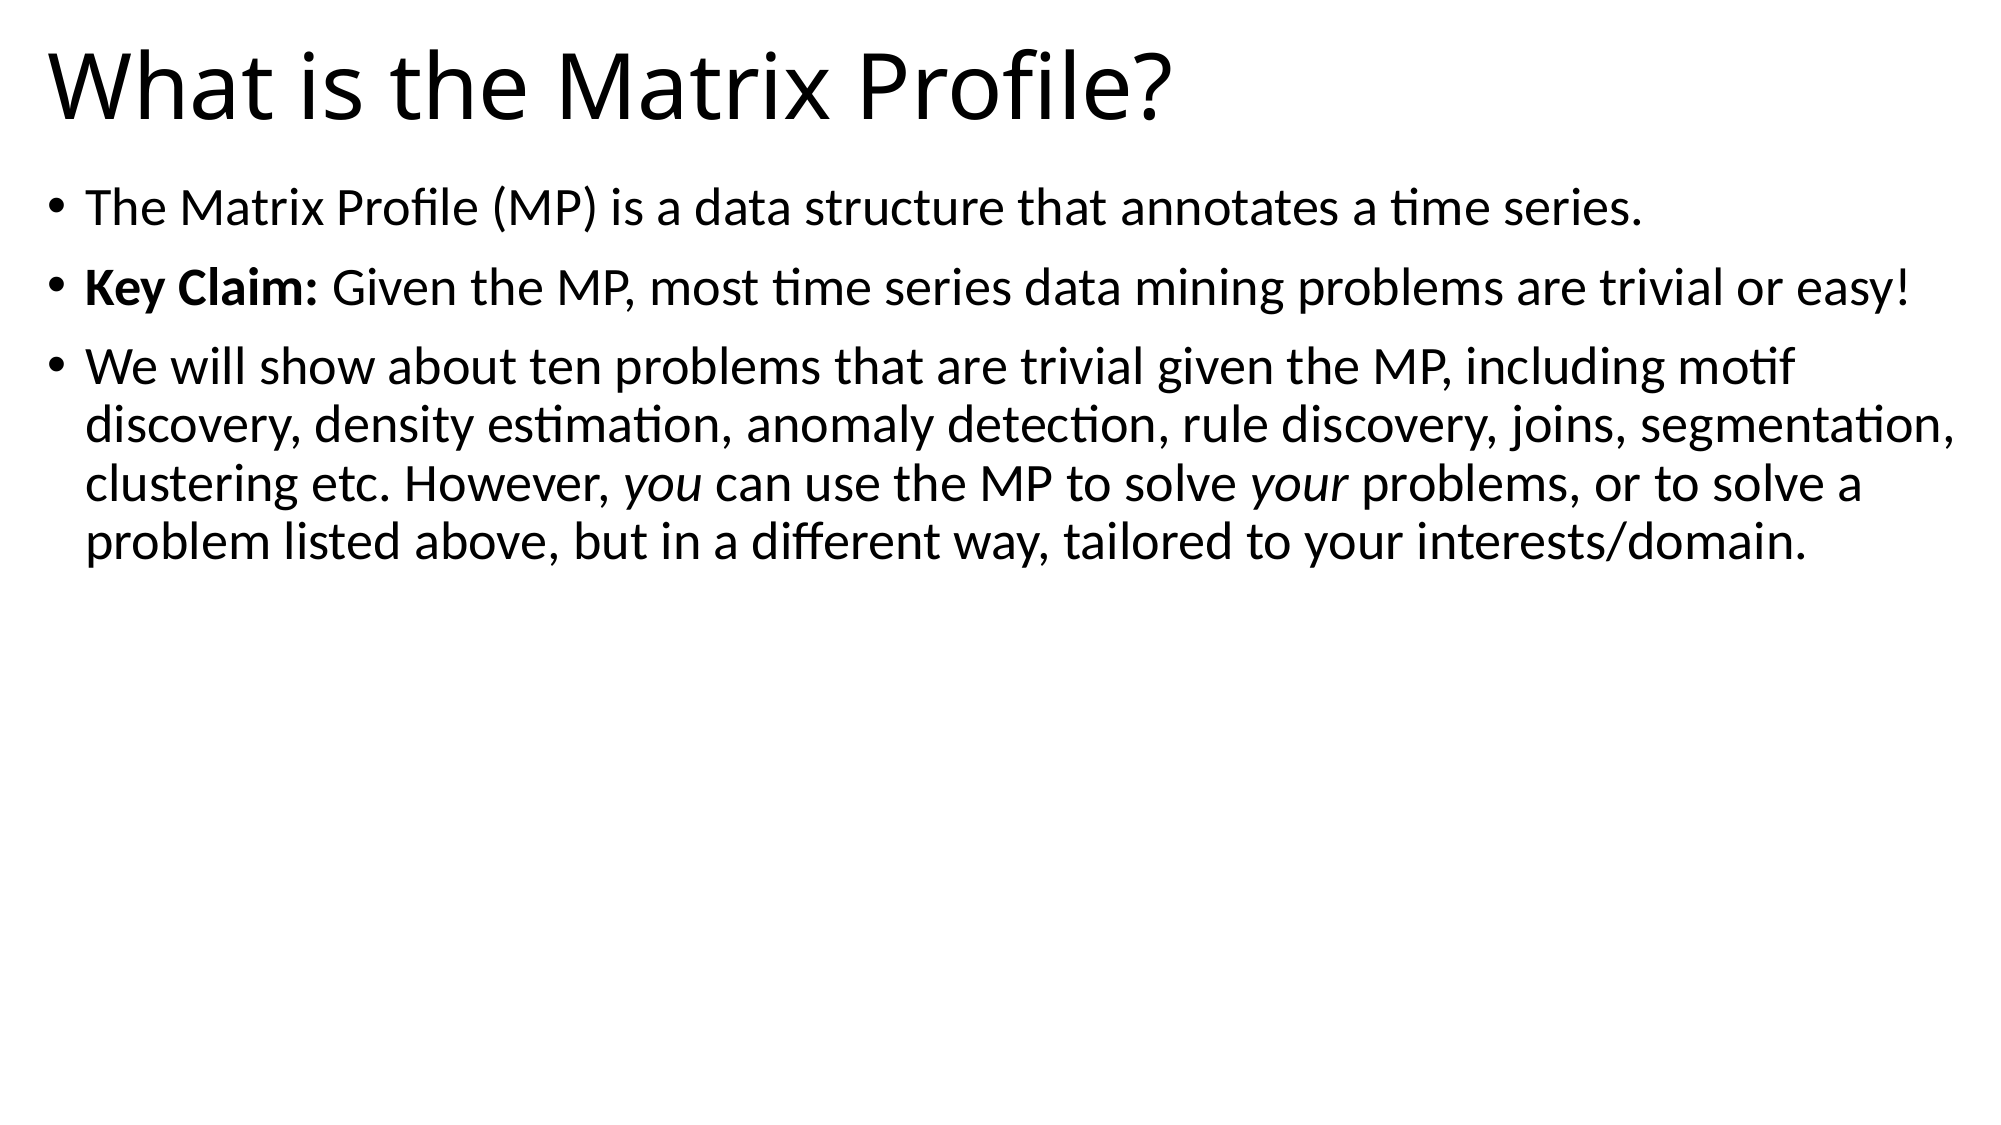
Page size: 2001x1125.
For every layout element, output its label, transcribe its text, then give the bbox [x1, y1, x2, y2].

list The Matrix Profile (MP) is a data structure that annotates a time series. Key Claim: Given the MP, most time series data mining problems are trivial or easy! We will show about ten problems that are trivial given the MP, including motif discovery, density estimation, anomaly detection, rule discovery, joins, segmentation, clustering etc. However, you can use the MP to solve your problems, or to solve a problem listed above, but in a different way, tailored to your interests/domain. [32, 171, 2000, 1125]
title What is the Matrix Profile? [32, 31, 1758, 148]
